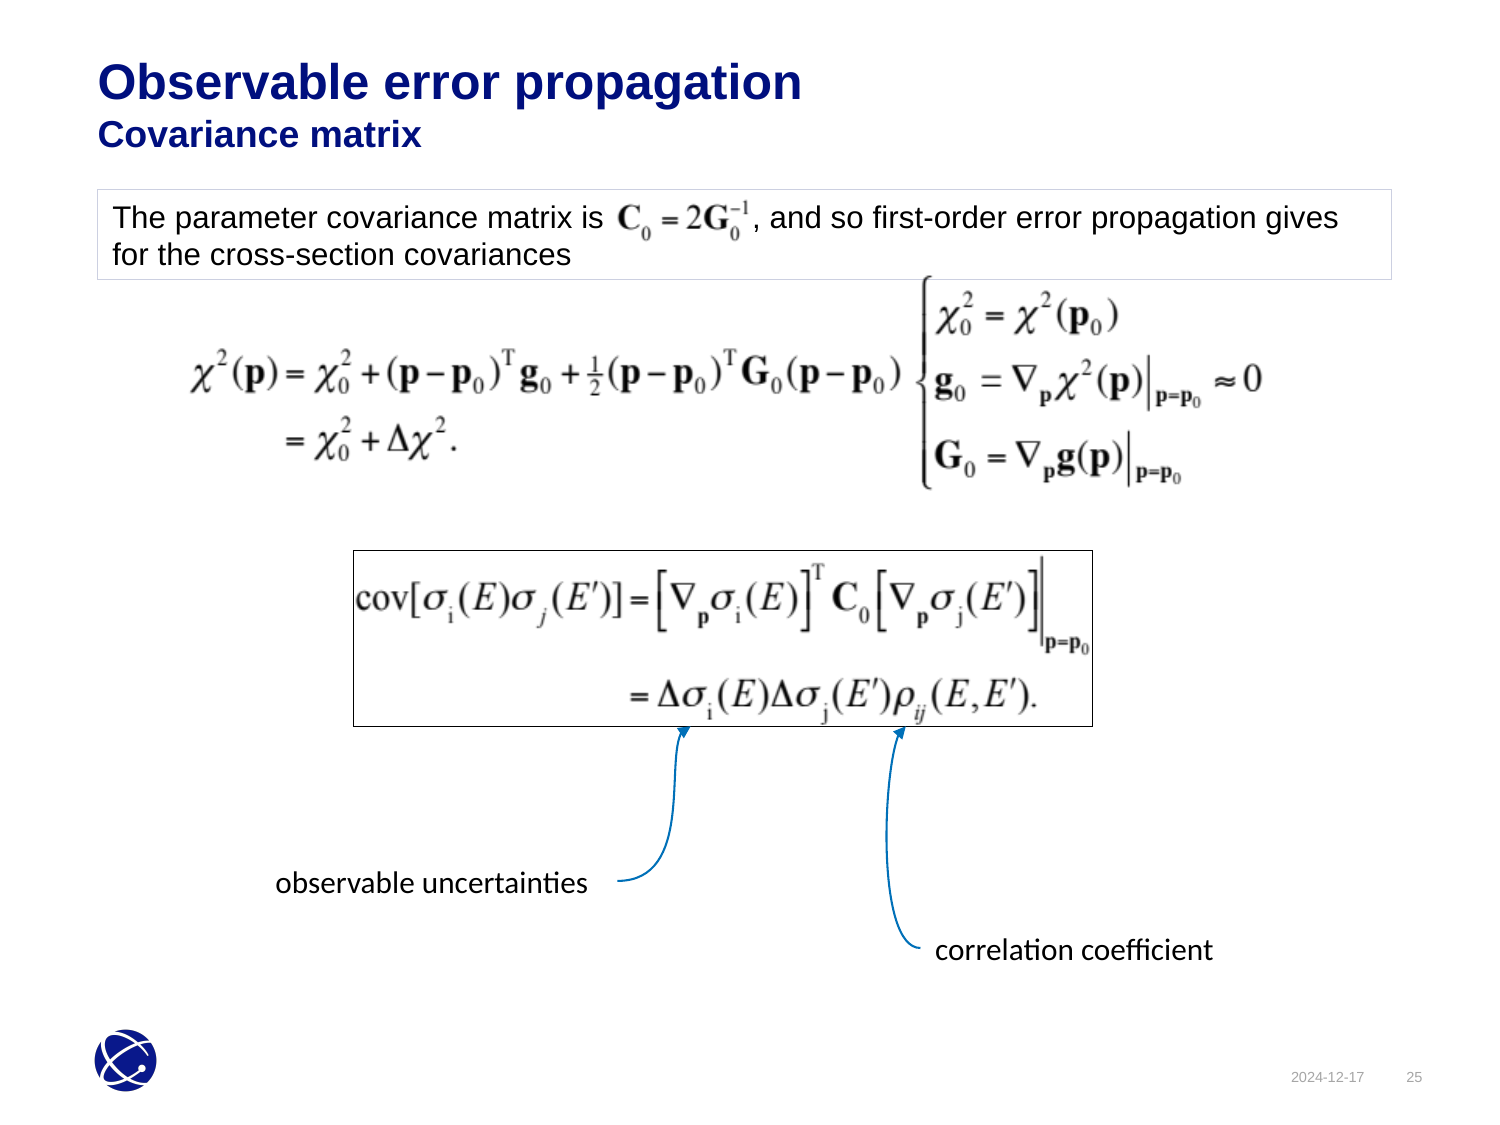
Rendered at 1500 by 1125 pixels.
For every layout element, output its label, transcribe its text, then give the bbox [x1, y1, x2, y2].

text_box The parameter covariance matrix is , and so first-order error propagation gives for the cross-section covariances [97, 189, 1392, 280]
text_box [614, 191, 750, 244]
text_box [353, 550, 1093, 727]
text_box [617, 726, 691, 882]
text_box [880, 726, 906, 956]
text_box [913, 271, 1264, 493]
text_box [186, 342, 902, 465]
text_box observable uncertainties [260, 854, 618, 907]
list Observable error propagation Covariance matrix [97, 49, 1409, 196]
picture [90, 1025, 161, 1096]
text_box correlation coefficient [920, 921, 1229, 975]
